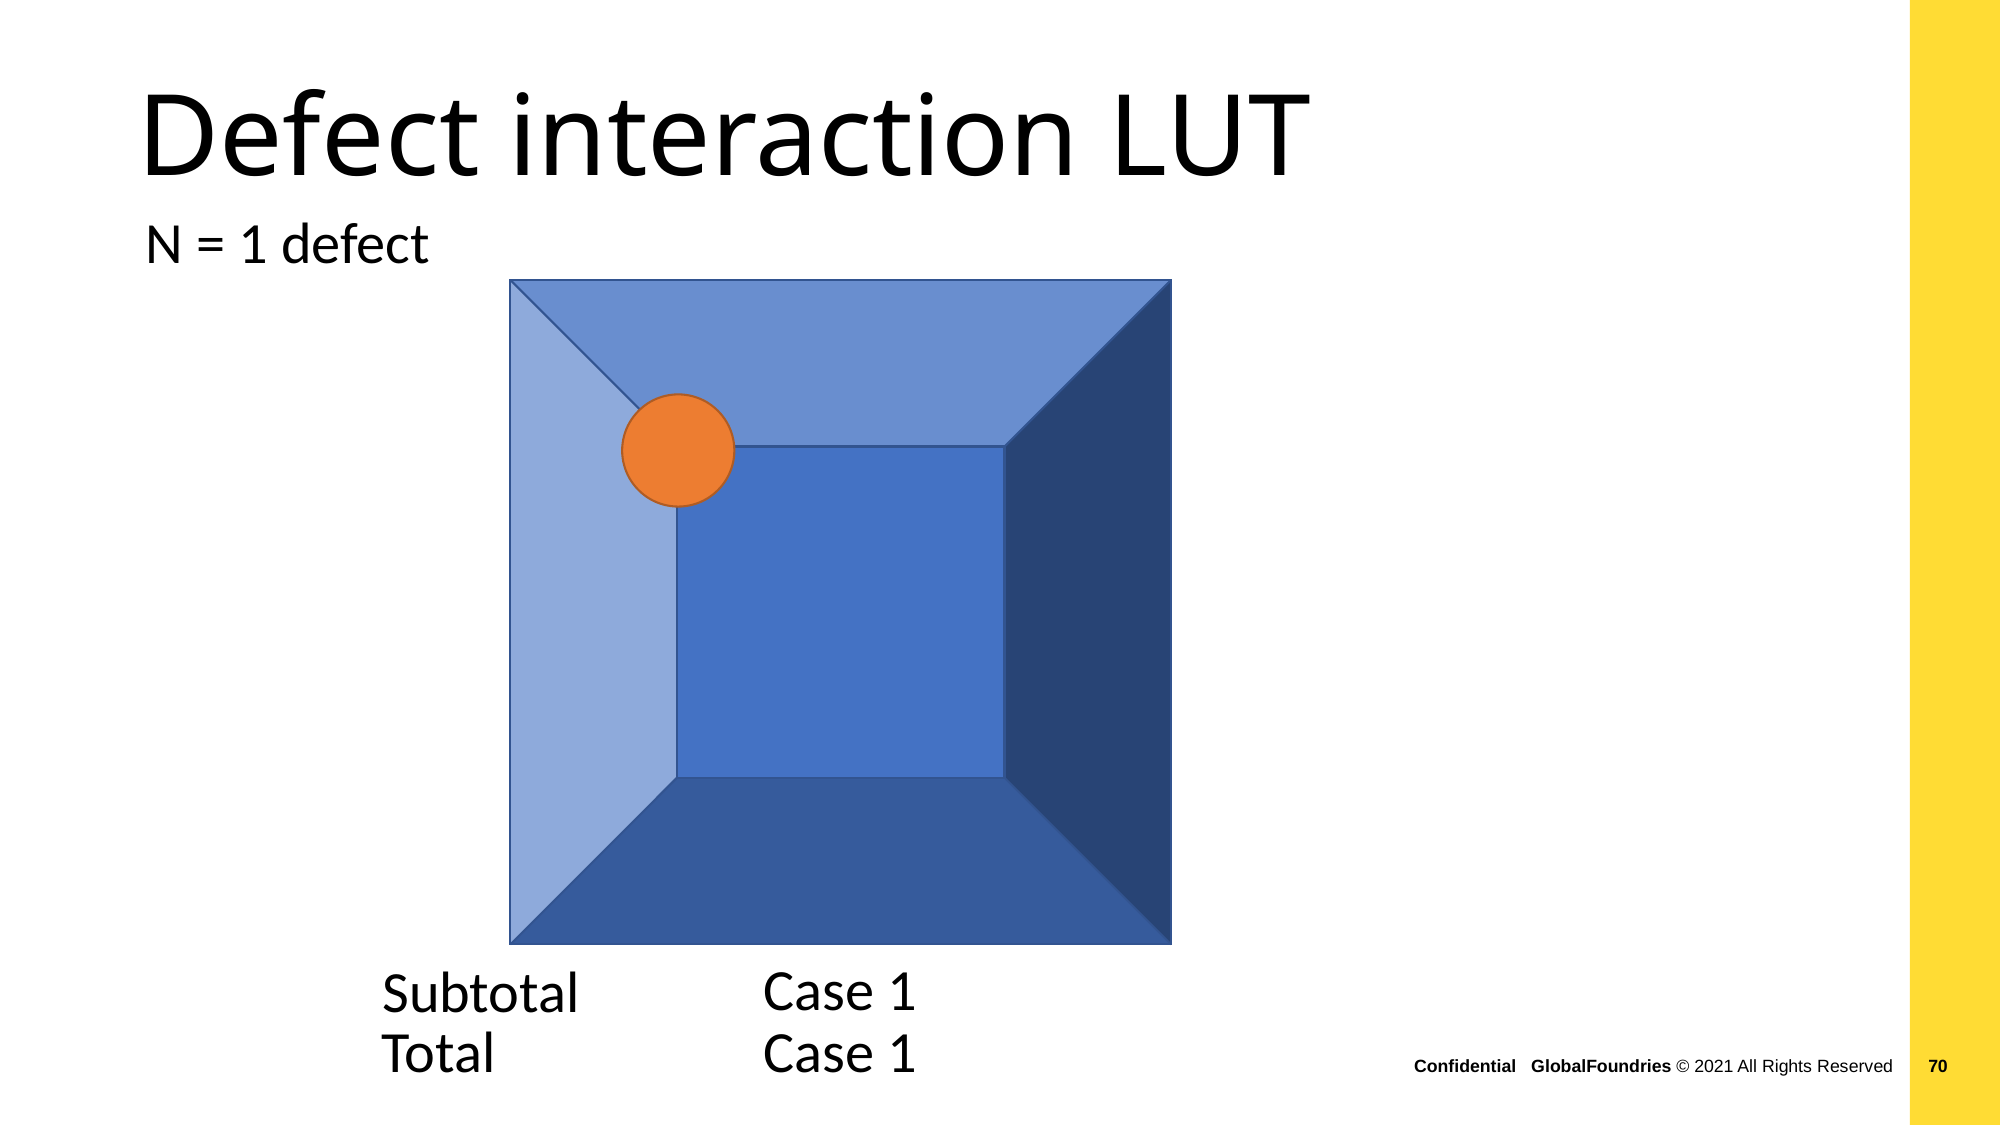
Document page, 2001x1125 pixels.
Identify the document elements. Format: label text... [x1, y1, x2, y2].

text_box [509, 279, 1172, 946]
text_box Subtotal [367, 947, 595, 1032]
text_box N = 1 defect [130, 198, 445, 283]
text_box Case 1 [749, 1006, 933, 1092]
text_box Case 1 [749, 944, 933, 1006]
text_box Total [367, 1006, 511, 1092]
title Defect interaction LUT [136, 60, 1759, 199]
text_box [621, 393, 736, 508]
